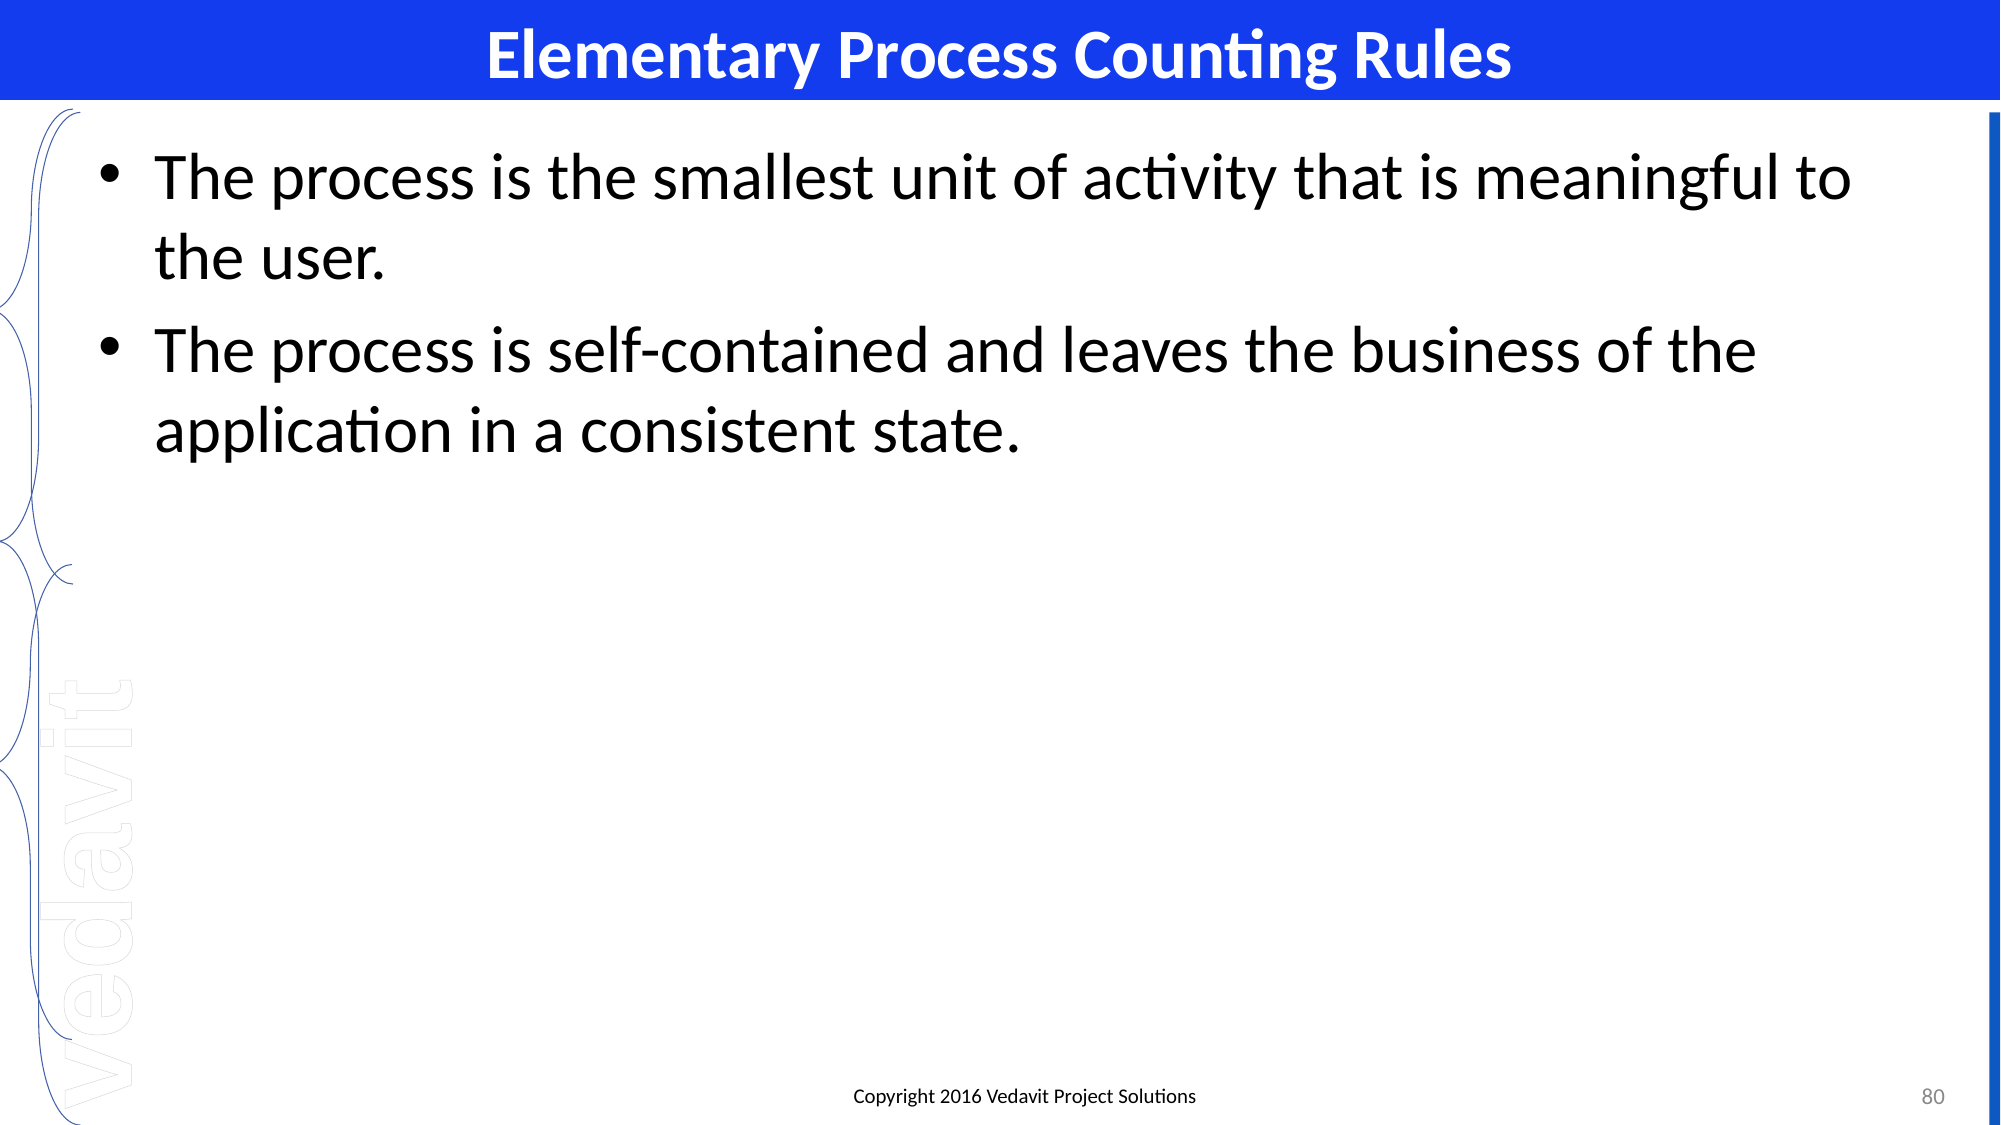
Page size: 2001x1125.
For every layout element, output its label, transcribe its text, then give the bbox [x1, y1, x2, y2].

list The process is the smallest unit of activity that is meaningful to the user. The process is self-contained and leaves the business of the application in a consistent state. [83, 125, 1884, 975]
title Elementary Process Counting Rules [0, 0, 2000, 100]
slide_number 80 [1866, 1065, 2000, 1125]
